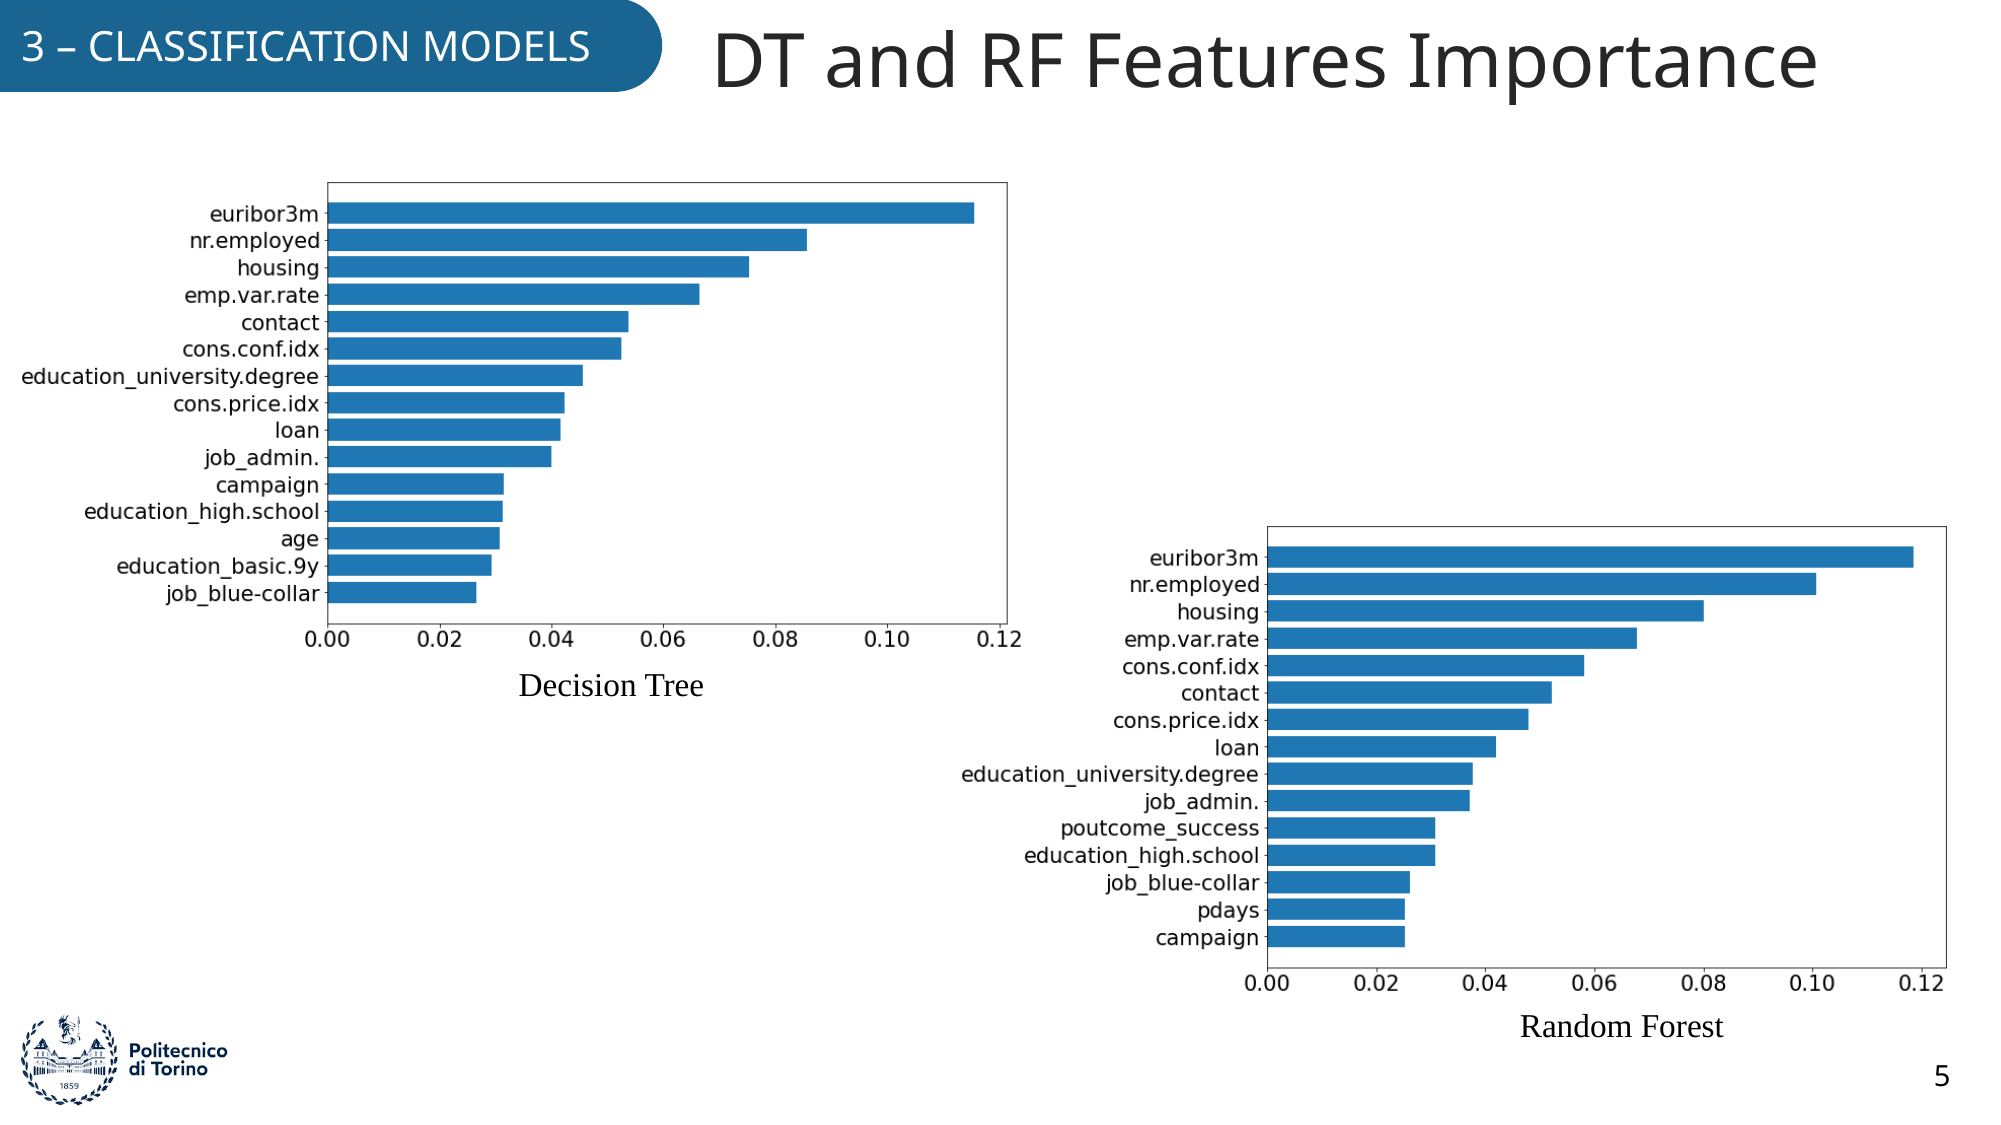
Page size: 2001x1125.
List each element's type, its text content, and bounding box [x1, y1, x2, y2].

text_box [93, 122, 1966, 997]
text_box Random Forest [1372, 1002, 1872, 1067]
text_box Decision Tree [362, 658, 861, 725]
text_box 5 [1822, 1044, 1966, 1105]
text_box DT and RF Features Importance [531, 3, 2000, 123]
picture [14, 175, 1952, 1002]
picture [0, 972, 248, 1125]
text_box 3 – CLASSIFICATION MODELS [0, 0, 638, 93]
